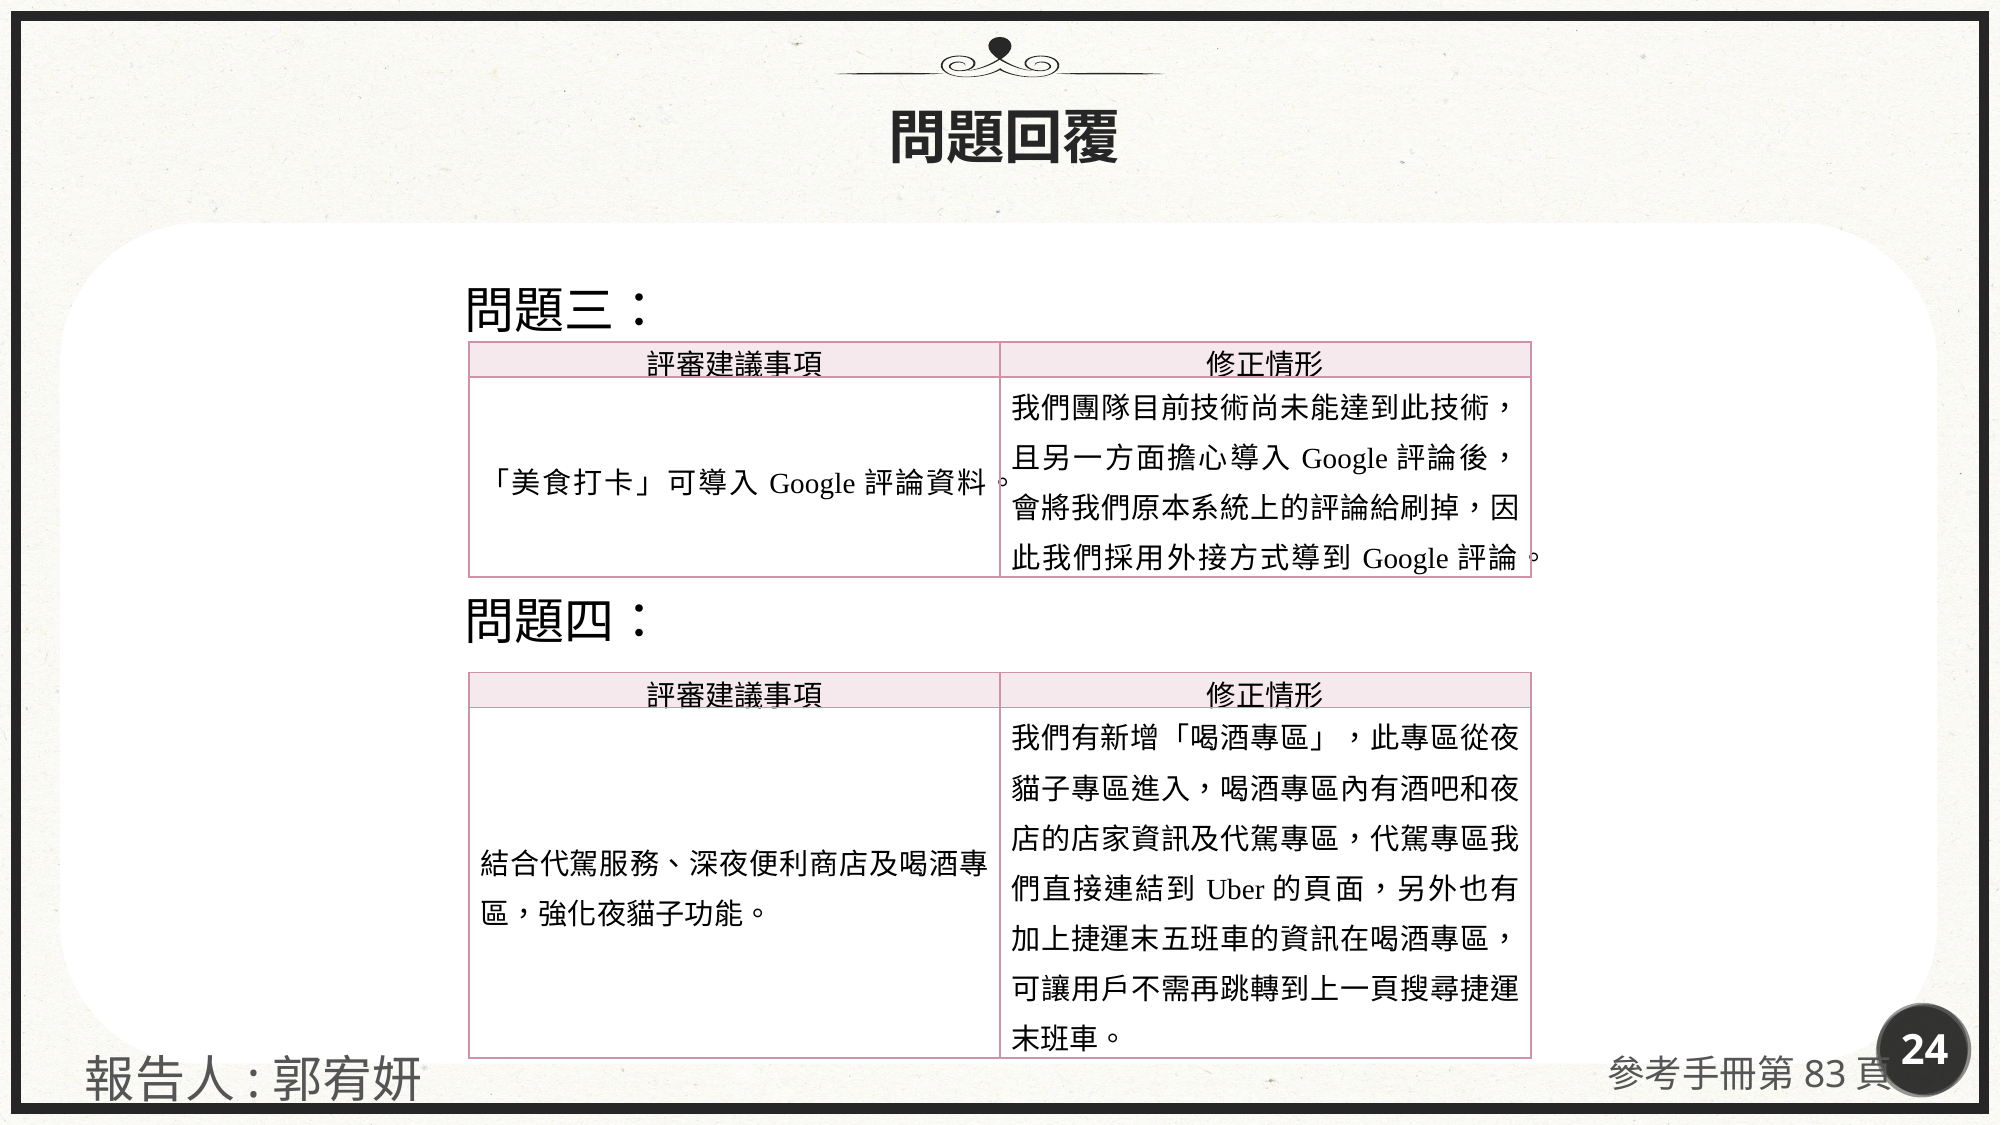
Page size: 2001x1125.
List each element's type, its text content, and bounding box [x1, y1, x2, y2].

text_box 參考手冊第83頁 [1592, 1042, 1968, 1103]
table_cell 結合代駕服務、深夜便利商店及喝酒專區，強化夜貓子功能。 [470, 708, 999, 1057]
table_header 評審建議事項 [470, 673, 999, 707]
table_header 修正情形 [1001, 673, 1530, 707]
table_cell 我們有新增「喝酒專區」，此專區從夜貓子專區進入，喝酒專區內有酒吧和夜店的店家資訊及代駕專區，代駕專區我們直接連結到Uber的頁面，另外也有加上捷運末五班車的資訊在喝酒專區，可讓用戶不需再跳轉到上一頁搜尋捷運末班車。 [1001, 708, 1530, 1057]
table_header 評審建議事項 [470, 343, 999, 376]
text_box 報告人:郭宥妍 [70, 1040, 445, 1116]
table_cell 我們團隊目前技術尚未能達到此技術，且另一方面擔心導入Google評論後，會將我們原本系統上的評論給刷掉，因此我們採用外接方式導到Google評論。 [1001, 378, 1530, 576]
text_box [15, 15, 1985, 1109]
text_box 問題回覆 [784, 92, 1225, 177]
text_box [834, 34, 1166, 80]
table_header 修正情形 [1001, 343, 1530, 376]
text_box 問題三： [27, 270, 1027, 346]
text_box 問題四： [27, 581, 1027, 657]
table_cell 「美食打卡」可導入Google評論資料。 [470, 378, 999, 576]
text_box [59, 221, 1939, 1065]
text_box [1863, 1002, 1987, 1098]
